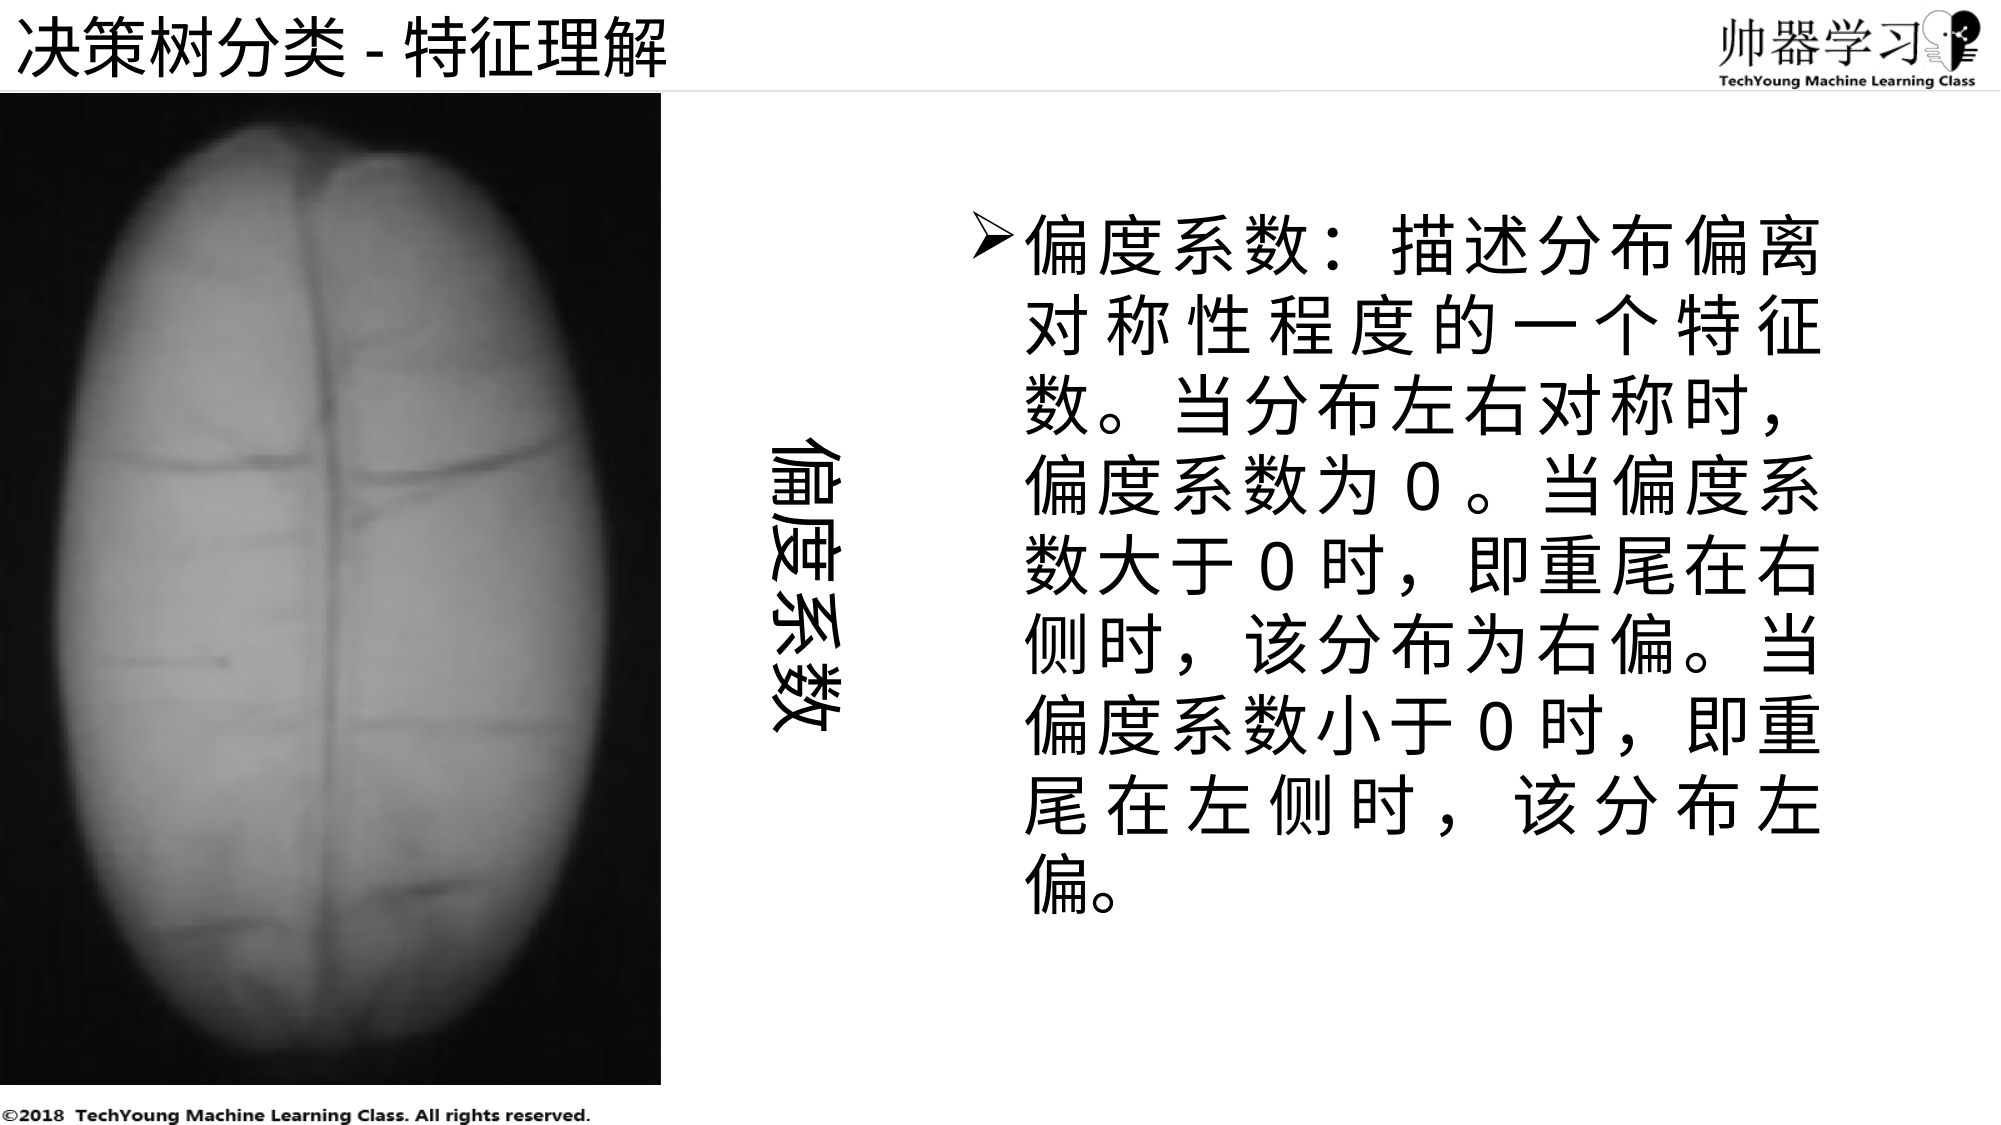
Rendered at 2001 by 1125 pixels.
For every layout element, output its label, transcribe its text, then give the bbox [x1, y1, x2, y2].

text_box 偏度系数：描述分布偏离对称性程度的一个特征数。当分布左右对称时，偏度系数为0。当偏度系数大于0时，即重尾在右侧时，该分布为右偏。当偏度系数小于0时，即重尾在左侧时，该分布左偏。 [952, 196, 1839, 1091]
picture [0, 0, 2001, 1125]
text_box 决策树分类-特征理解 [0, 1, 1709, 90]
text_box 偏度系数 [740, 420, 862, 790]
